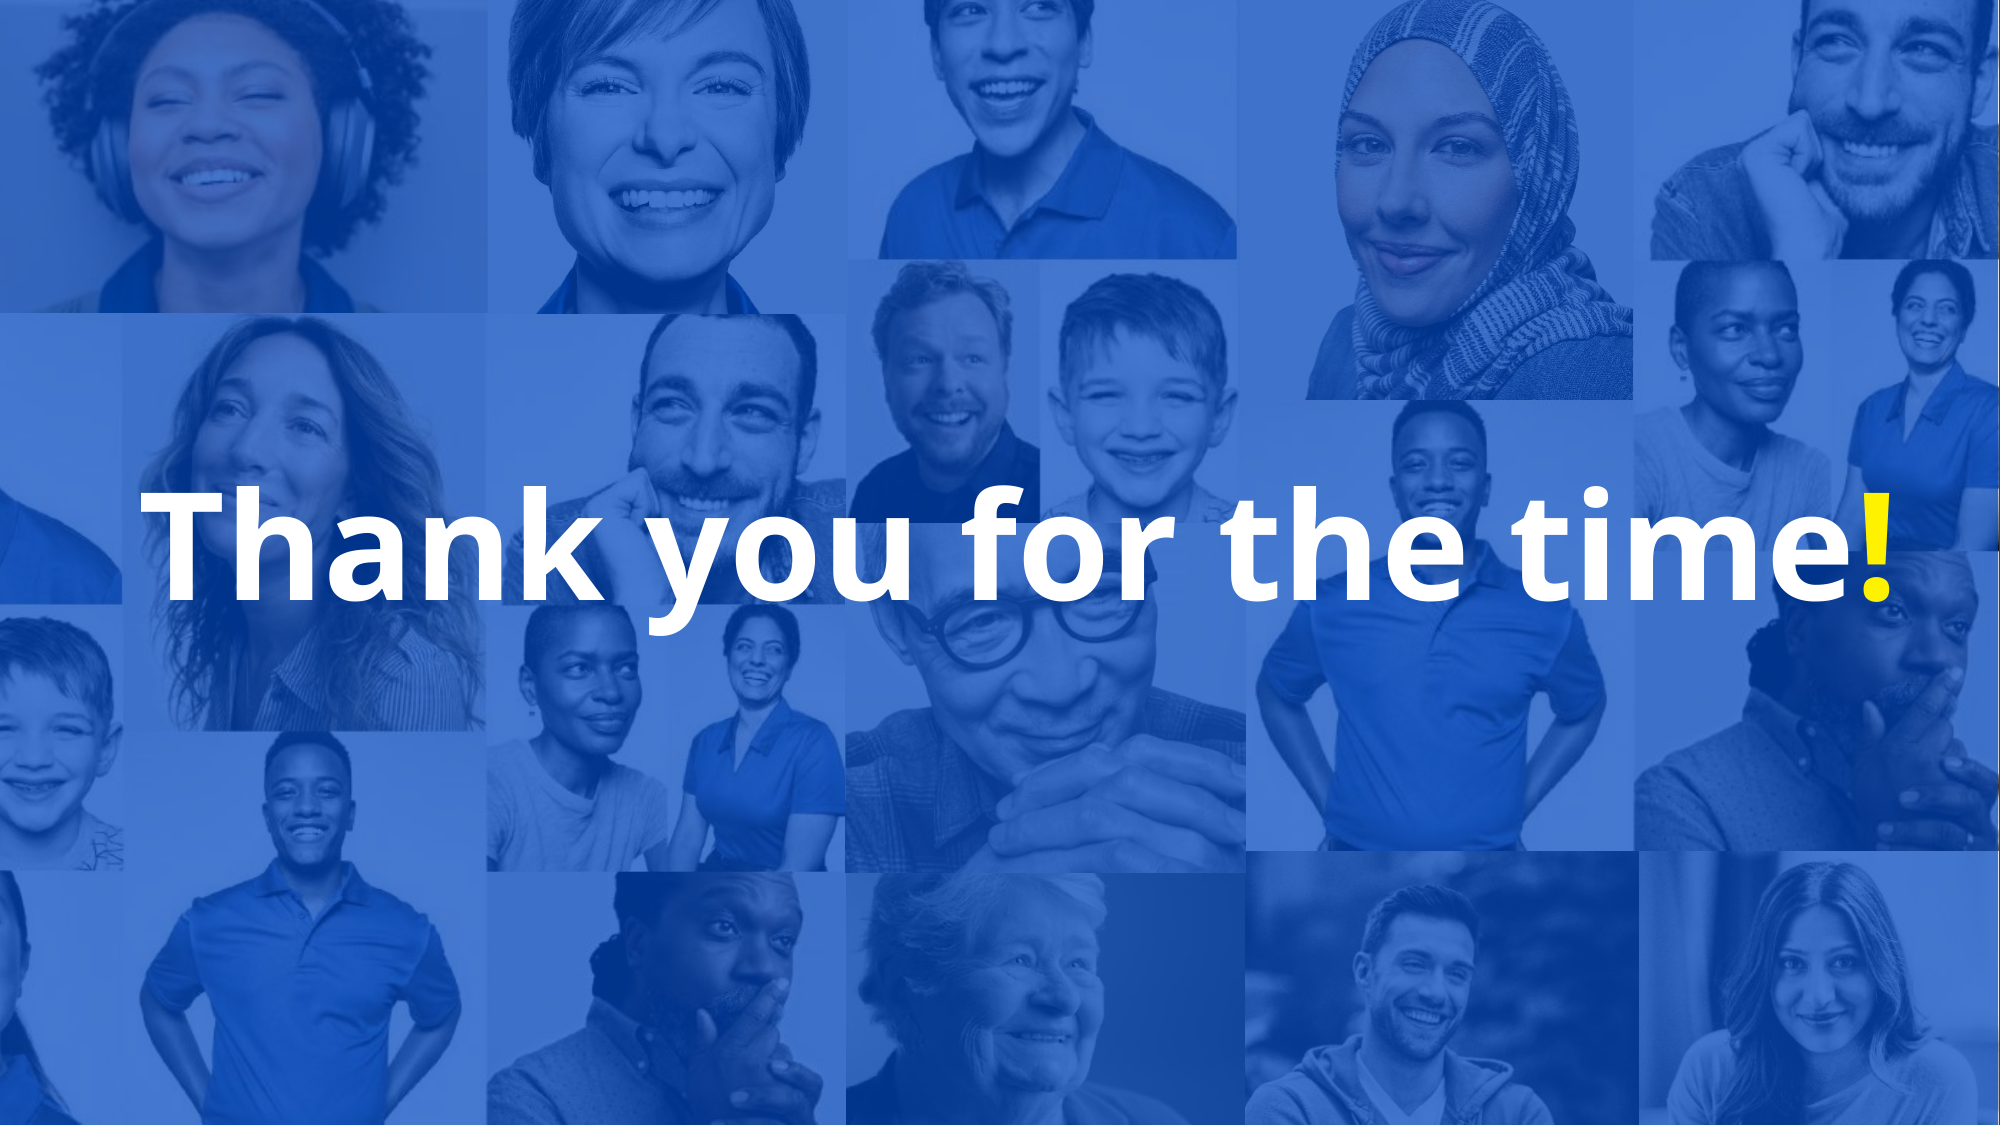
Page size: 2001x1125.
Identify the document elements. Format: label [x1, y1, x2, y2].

text_box [0, 0, 1999, 1125]
